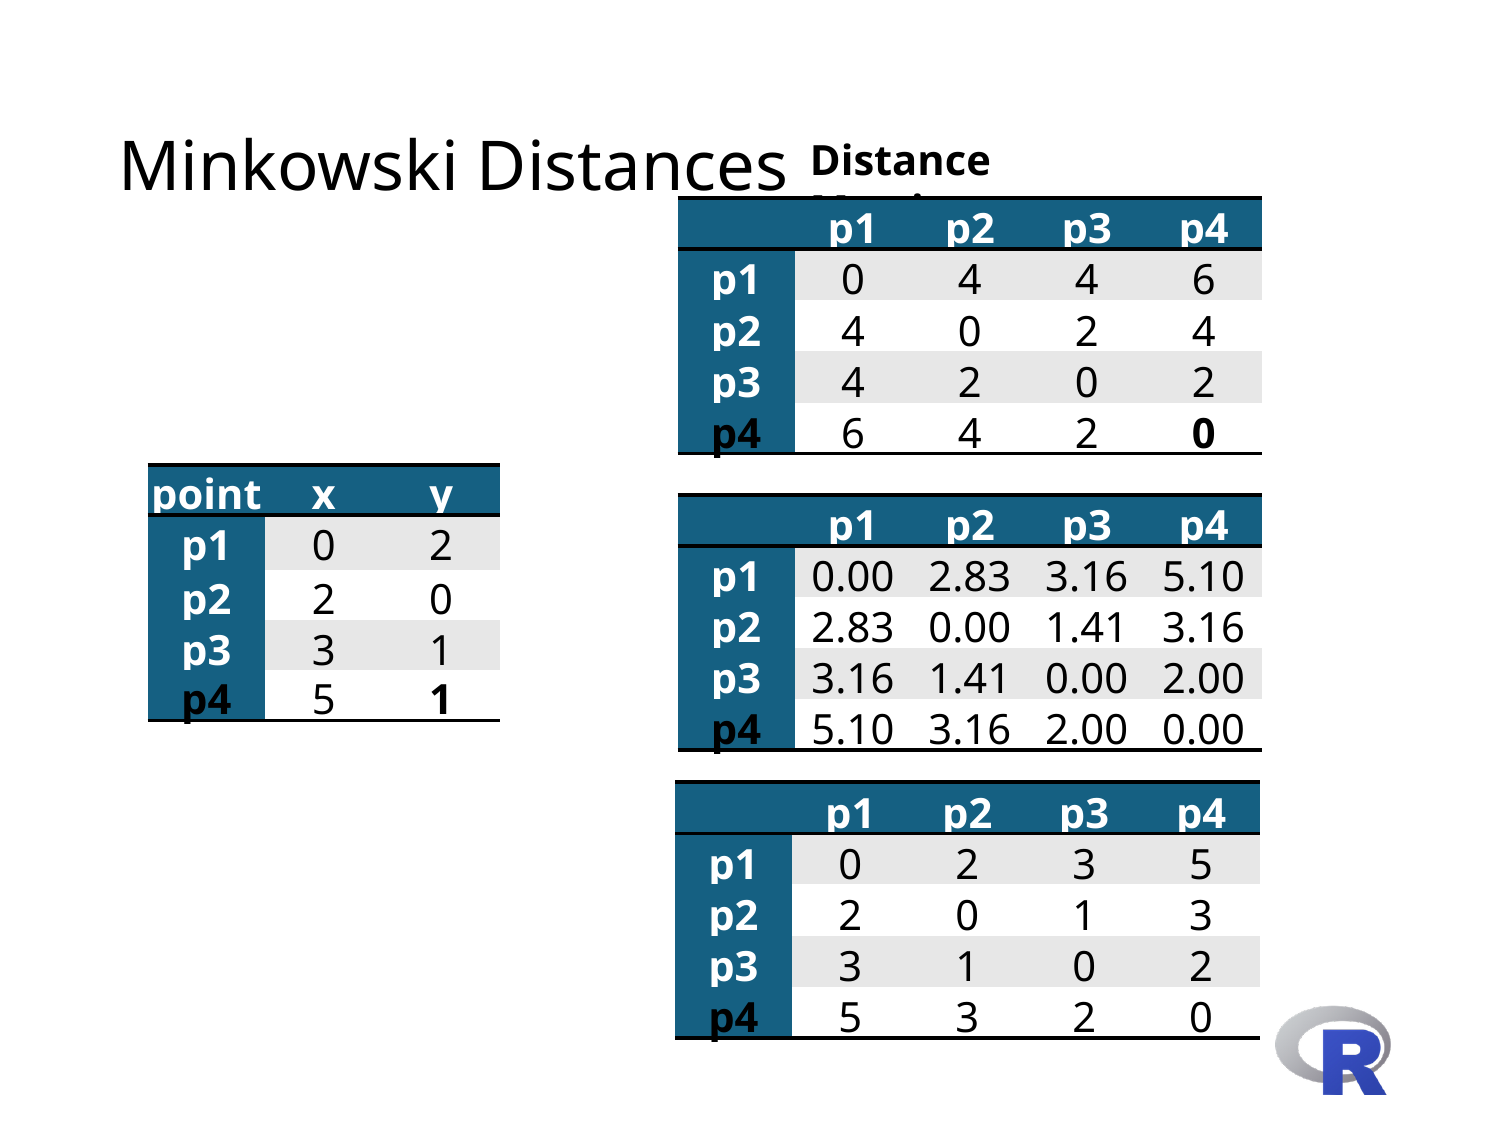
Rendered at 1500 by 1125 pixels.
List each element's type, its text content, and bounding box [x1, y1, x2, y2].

table_cell 2 [265, 570, 383, 620]
table_header x [265, 467, 383, 513]
picture [1274, 1005, 1391, 1095]
table_cell 5 [265, 670, 383, 719]
table_header y [383, 467, 500, 513]
table_cell 2 [383, 517, 500, 570]
table_cell 1 [383, 620, 500, 670]
table_cell 0 [265, 517, 383, 570]
table_cell p4 [148, 670, 265, 719]
table_cell 0 [383, 570, 500, 620]
table_cell p1 [148, 517, 265, 570]
table_cell p3 [148, 620, 265, 670]
text_box Distance Matrix [795, 126, 1146, 196]
title Minkowski Distances [103, 59, 1397, 278]
table_cell 1 [383, 670, 500, 719]
table_header point [148, 467, 265, 513]
table_cell 3 [265, 620, 383, 670]
table_cell p2 [148, 570, 265, 620]
